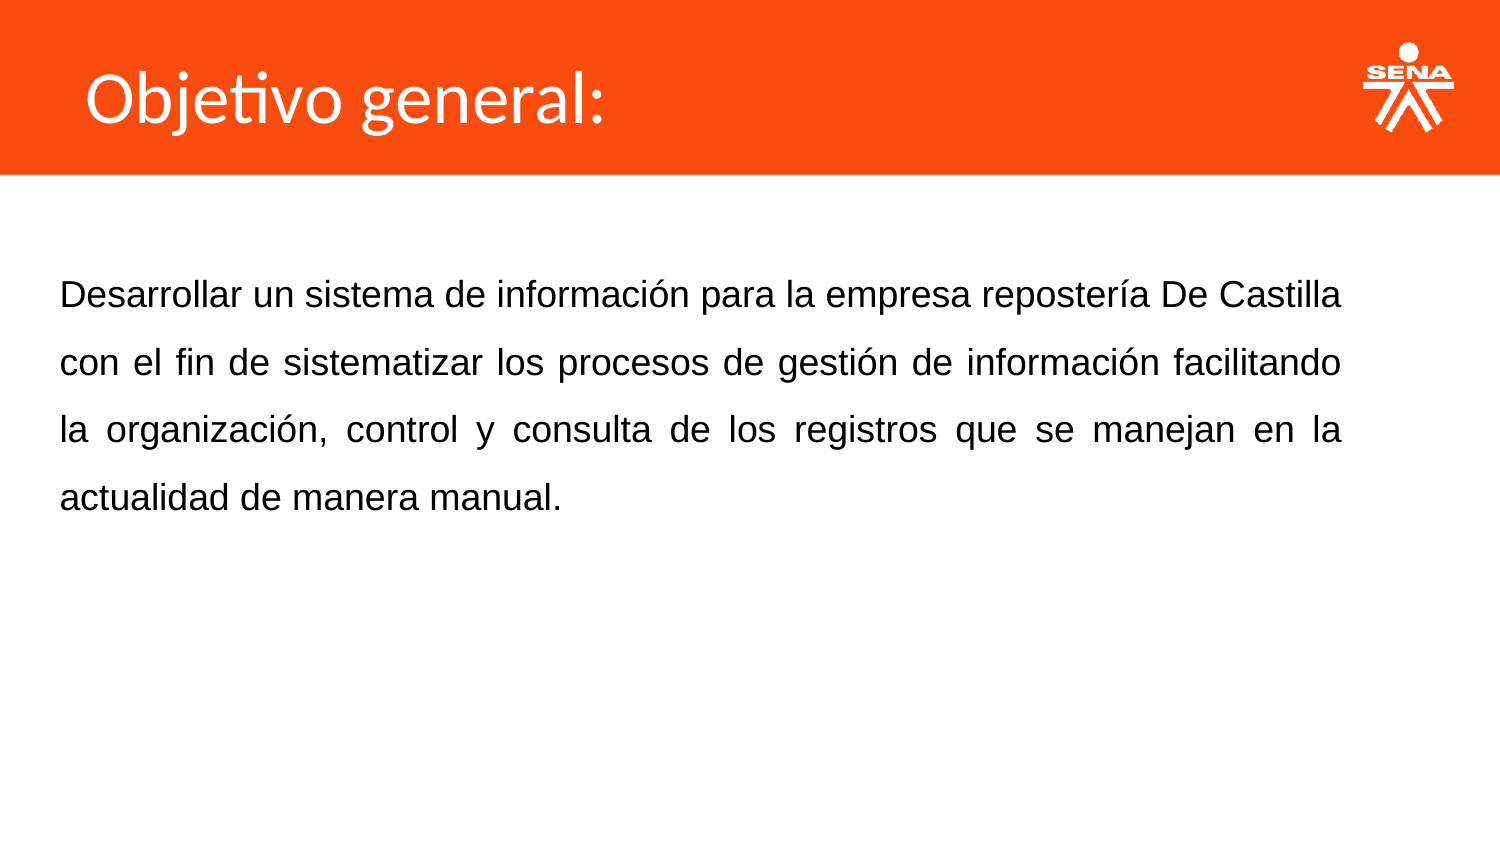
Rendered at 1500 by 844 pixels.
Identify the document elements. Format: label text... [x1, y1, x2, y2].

text_box Desarrollar un sistema de información para la empresa repostería De Castilla con el fin de sistematizar los procesos de gestión de información facilitando la organización, control y consulta de los registros que se manejan en la actualidad de manera manual. [44, 240, 1357, 604]
text_box Objetivo general: [70, 41, 628, 147]
picture [0, 0, 1500, 844]
